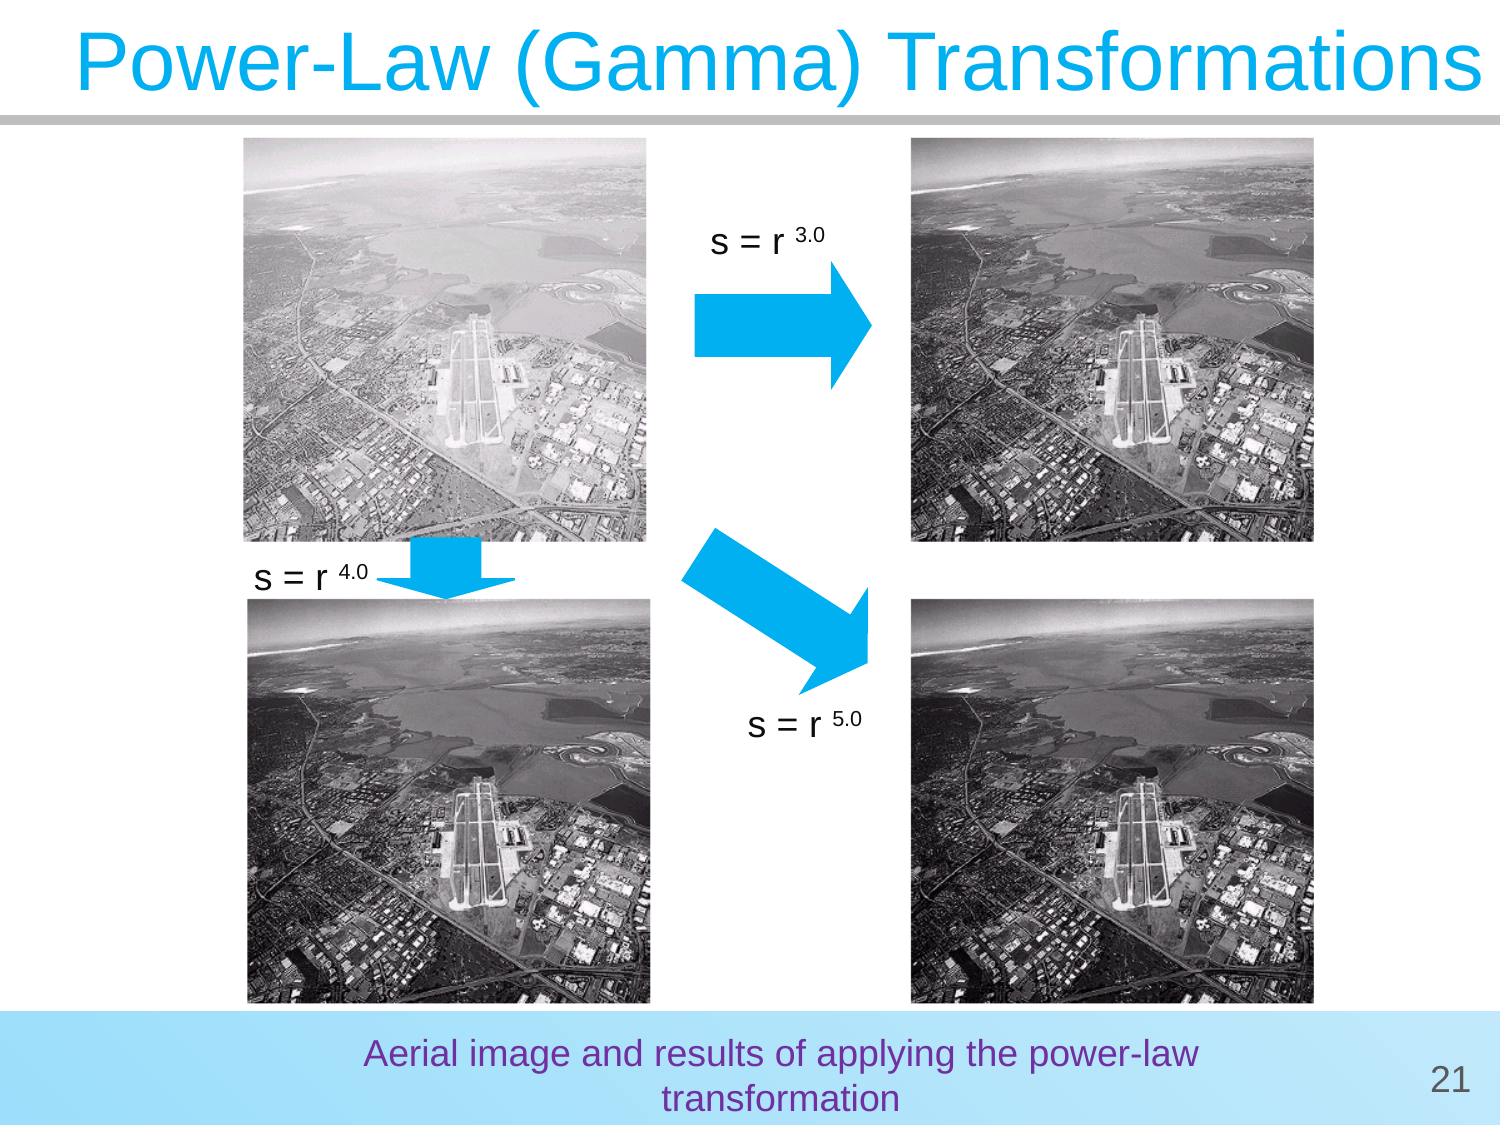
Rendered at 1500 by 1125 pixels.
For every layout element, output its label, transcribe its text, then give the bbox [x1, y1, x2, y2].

picture [904, 591, 1324, 1011]
text_box [695, 269, 871, 387]
text_box [416, 550, 515, 590]
text_box s = r 3.0 [695, 209, 902, 269]
text_box Power-Law (Gamma) Transformations [0, 0, 1500, 121]
picture [242, 591, 657, 1011]
picture [239, 127, 651, 542]
text_box s = r 4.0 [238, 548, 416, 594]
text_box [682, 529, 867, 693]
text_box s = r 5.0 [732, 693, 899, 753]
picture [907, 127, 1324, 545]
text_box Aerial image and results of applying the power-law transformation [239, 1021, 1324, 1125]
